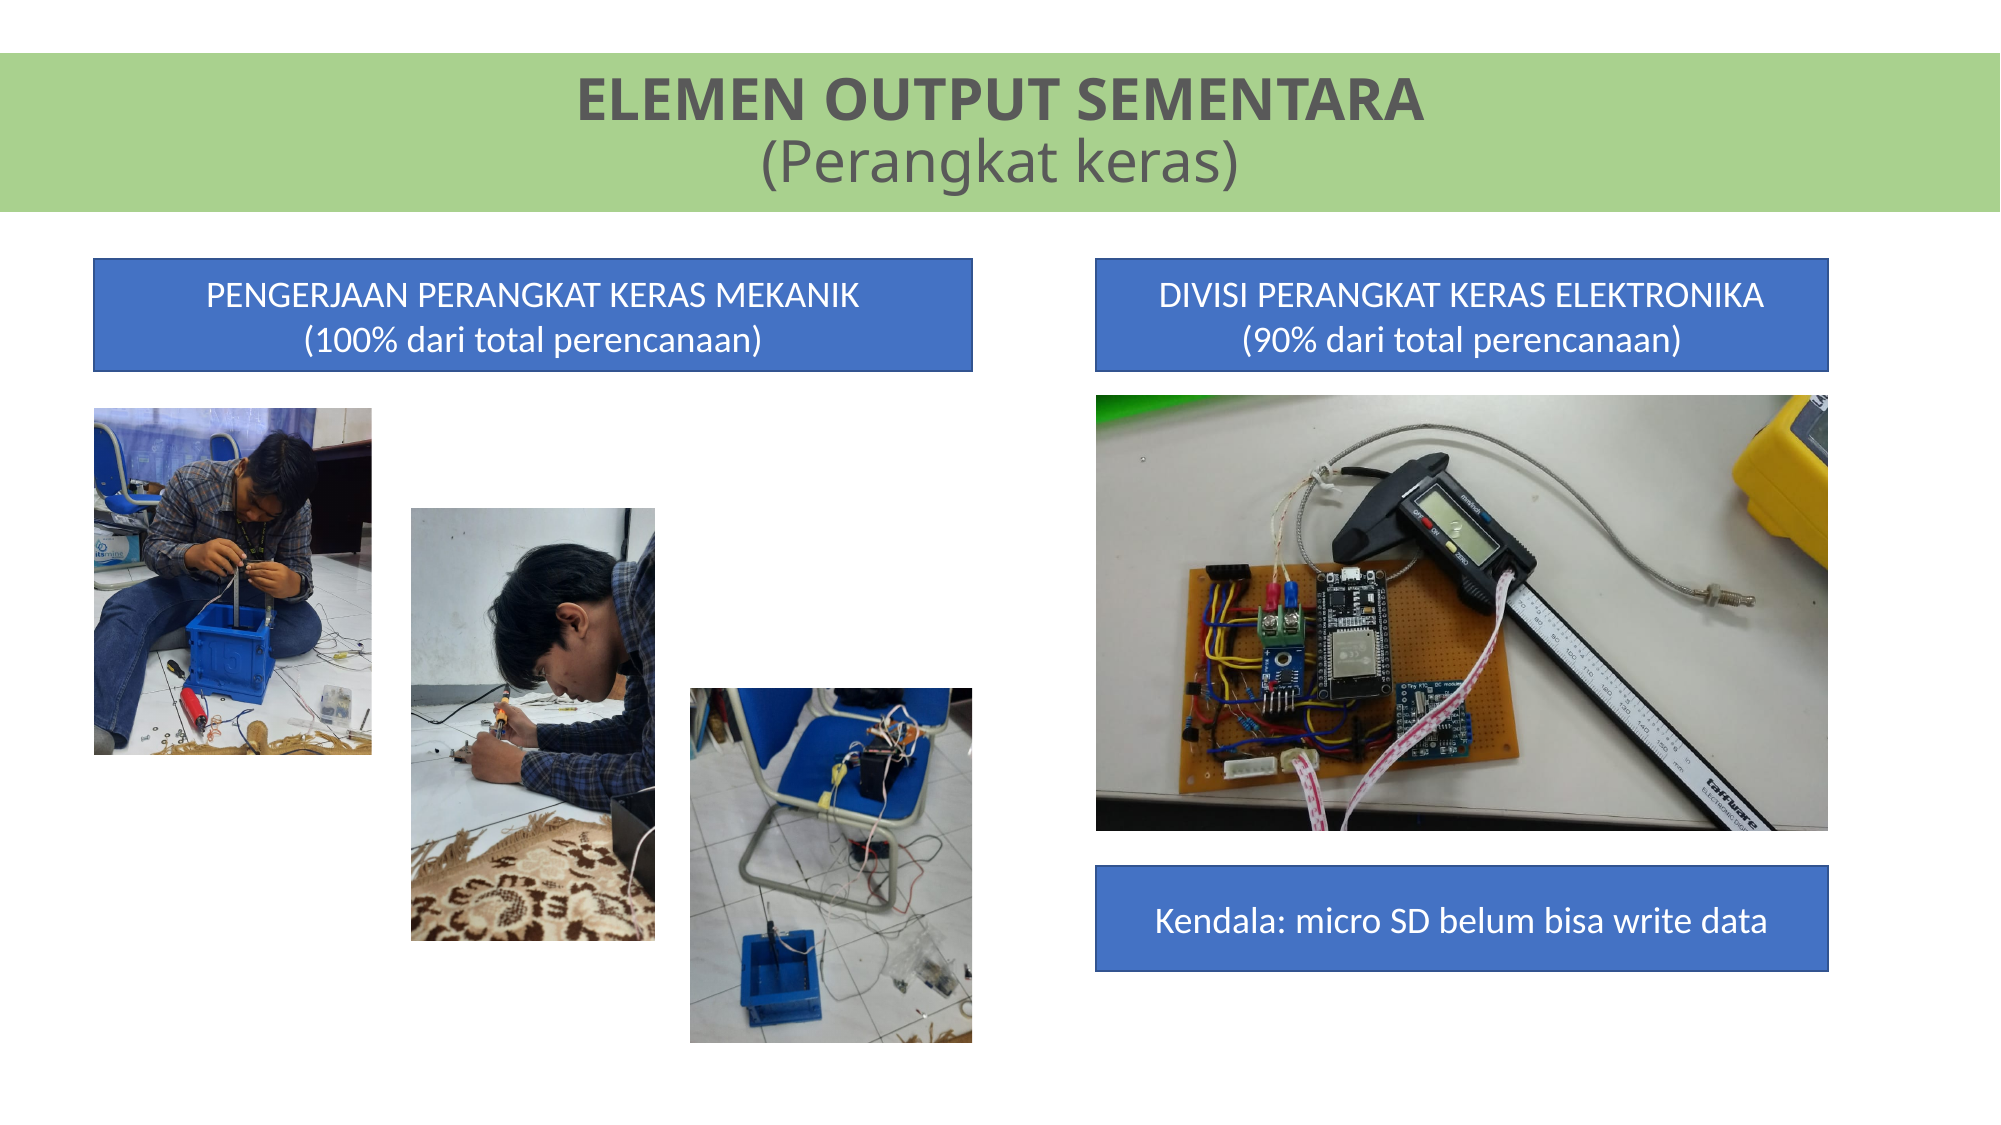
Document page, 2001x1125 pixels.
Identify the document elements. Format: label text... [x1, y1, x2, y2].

title ELEMEN OUTPUT SEMENTARA (Perangkat keras) [0, 53, 2000, 212]
text_box DIVISI PERANGKAT KERAS ELEKTRONIKA (90% dari total perencanaan) [1095, 258, 1829, 372]
picture [411, 508, 655, 941]
text_box Kendala: micro SD belum bisa write data [1095, 865, 1829, 972]
picture [690, 688, 973, 1043]
picture [1096, 395, 1828, 831]
text_box PENGERJAAN PERANGKAT KERAS MEKANIK (100% dari total perencanaan) [93, 258, 973, 372]
picture [94, 408, 372, 755]
